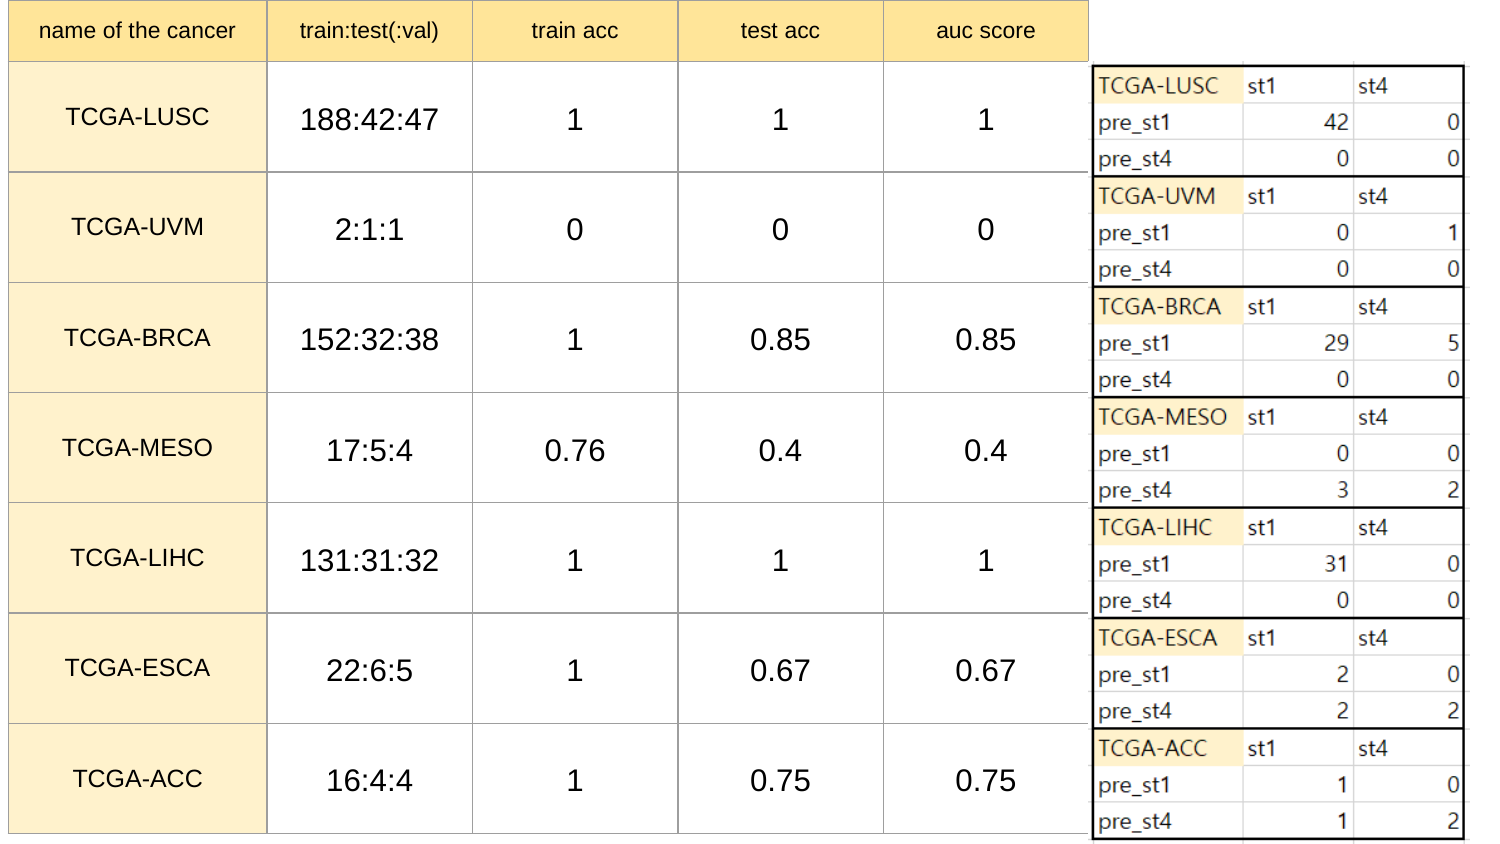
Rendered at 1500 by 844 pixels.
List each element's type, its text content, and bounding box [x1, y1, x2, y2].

table_header train acc [473, 1, 677, 61]
table_cell 0 [679, 173, 883, 282]
table_cell 1 [473, 283, 677, 392]
table_header name of the cancer [9, 1, 266, 61]
table_cell 1 [884, 503, 1083, 612]
table_cell 0 [473, 173, 677, 282]
table_cell 188:42:47 [268, 62, 472, 171]
table_header auc score [884, 1, 1088, 61]
table_cell 131:31:32 [268, 503, 472, 612]
table_cell 0.4 [884, 393, 1083, 502]
table_cell 0.85 [884, 283, 1083, 392]
table_cell 1 [679, 503, 883, 612]
table_cell 0.76 [473, 393, 677, 502]
table_cell 1 [473, 62, 677, 171]
table_header test acc [679, 1, 883, 61]
table_cell 0 [884, 173, 1083, 282]
table_cell 17:5:4 [268, 393, 472, 502]
table_cell 0.4 [679, 393, 883, 502]
table_cell TCGA-LUSC [9, 62, 266, 171]
table_cell TCGA-LIHC [9, 503, 266, 612]
picture [1088, 61, 1471, 844]
table_cell 1 [473, 614, 677, 723]
table_cell 0.75 [884, 724, 1083, 833]
table_cell 1 [679, 62, 883, 171]
table_cell 1 [884, 62, 1086, 171]
table_cell 152:32:38 [268, 283, 472, 392]
table_cell 22:6:5 [268, 614, 472, 723]
table_cell TCGA-MESO [9, 393, 266, 502]
table_cell TCGA-ESCA [9, 614, 266, 723]
table_cell TCGA-UVM [9, 173, 266, 282]
table_cell 0.67 [679, 614, 883, 723]
table_cell TCGA-ACC [9, 724, 266, 833]
table_cell 0.75 [679, 724, 883, 833]
table_header train:test(:val) [268, 1, 472, 61]
table_cell 1 [473, 503, 677, 612]
table_cell TCGA-BRCA [9, 283, 266, 392]
table_cell 1 [473, 724, 677, 833]
table_cell 2:1:1 [268, 173, 472, 282]
table_cell 0.67 [884, 614, 1083, 723]
table_cell 16:4:4 [268, 724, 472, 833]
table_cell 0.85 [679, 283, 883, 392]
